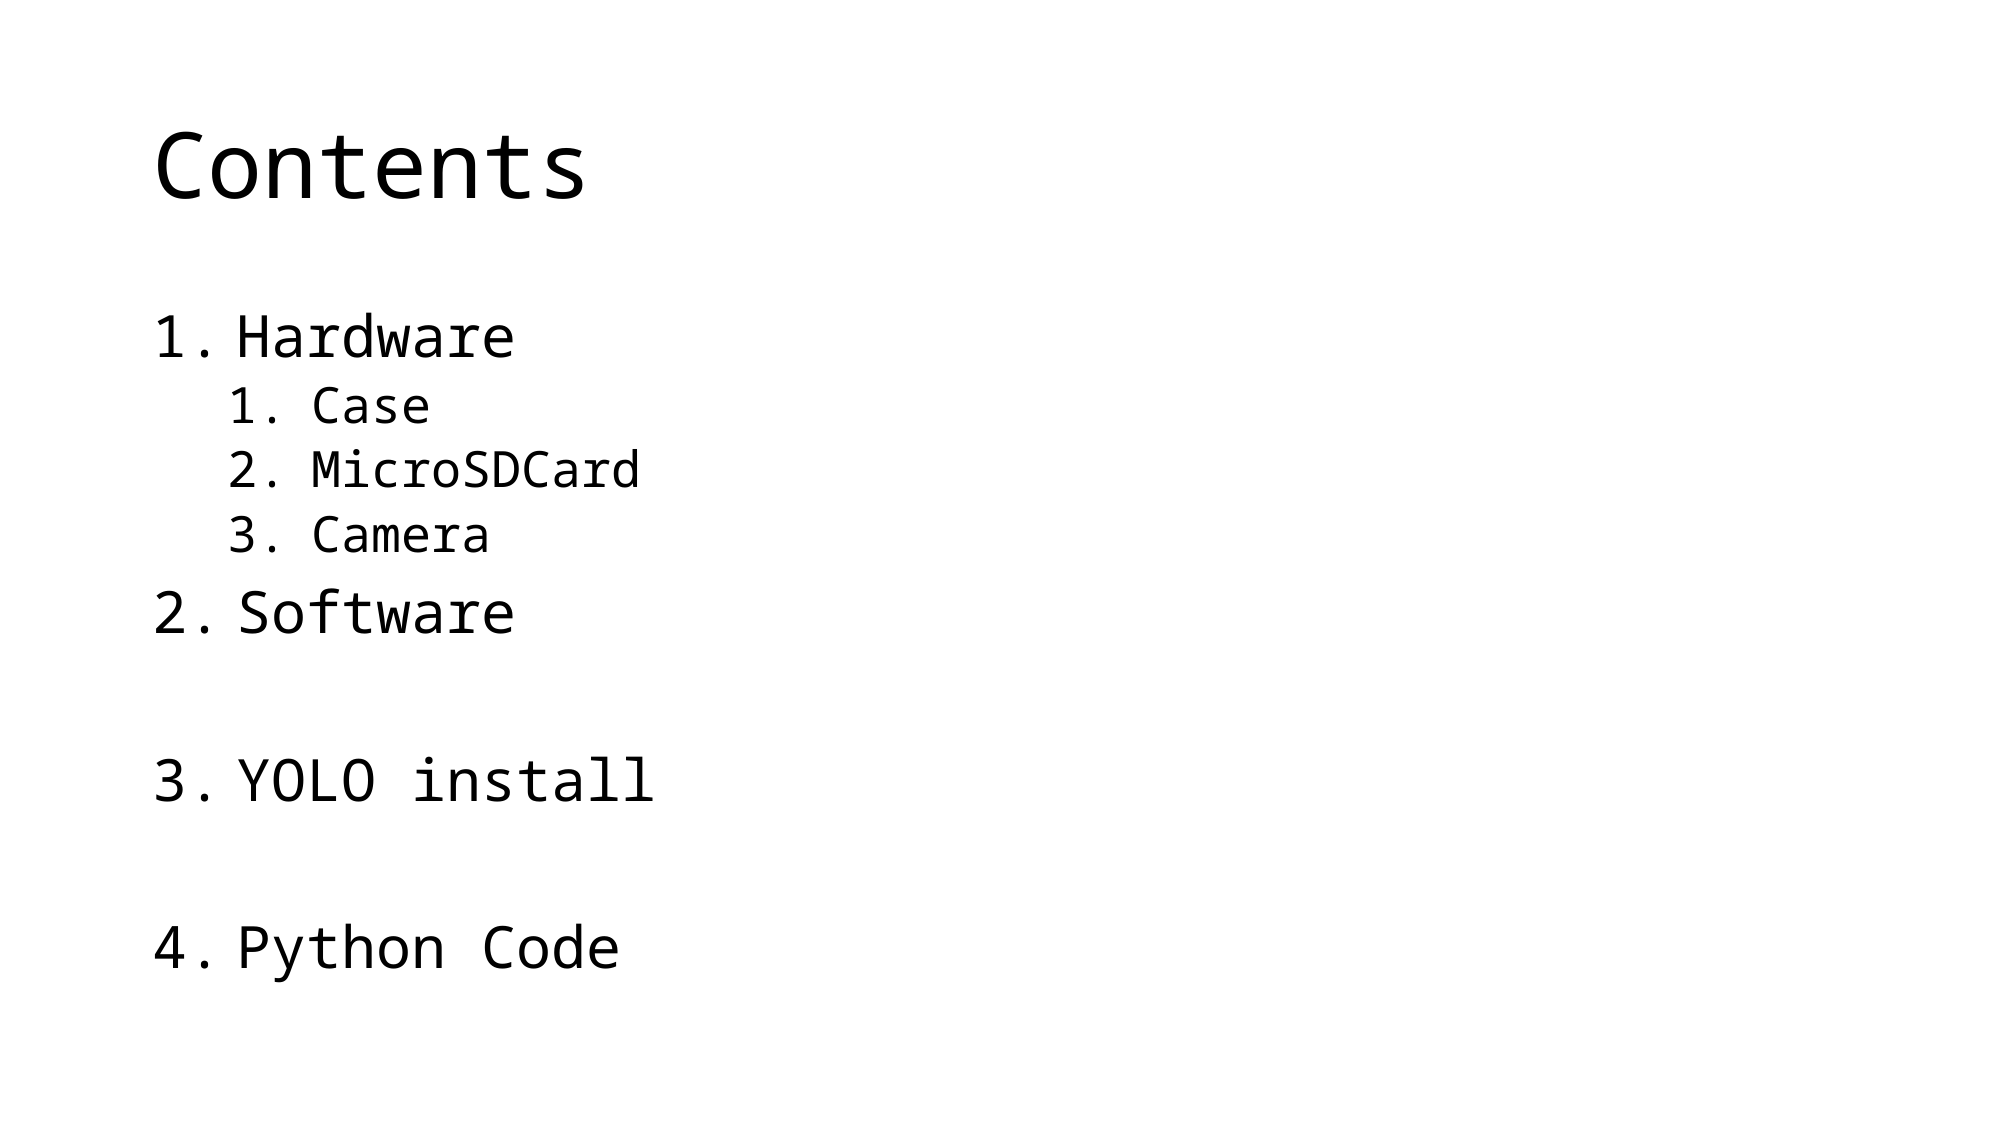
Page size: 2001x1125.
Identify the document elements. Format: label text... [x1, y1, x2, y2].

title Contents [137, 59, 1863, 278]
list Hardware Case MicroSDCard Camera Software YOLO install Python Code [137, 299, 1863, 1014]
